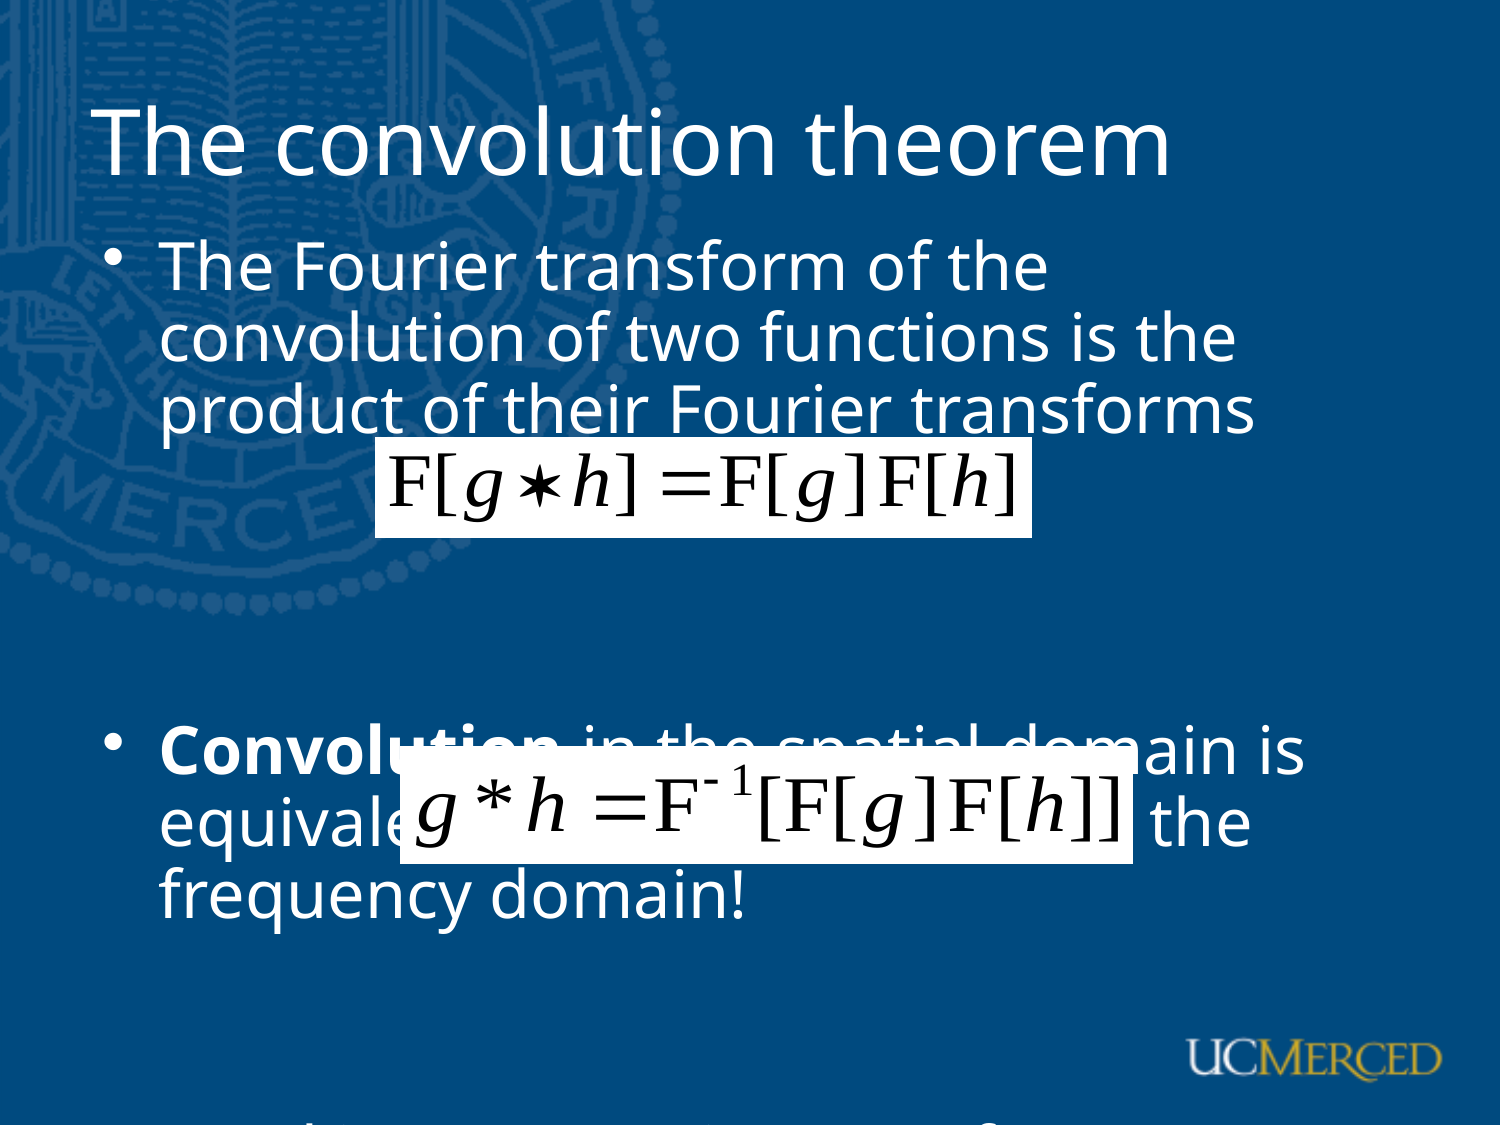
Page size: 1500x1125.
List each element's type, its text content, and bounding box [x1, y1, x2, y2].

title The convolution theorem [75, 45, 1425, 233]
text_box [374, 437, 1032, 539]
picture [0, 0, 1500, 1125]
list The Fourier transform of the convolution of two functions is the product of their Fourier transforms Convolution in the spatial domain is equivalent to multiplication in the frequency domain! Used in Fast Fourier Transform Ten computer codes that transformed science, Nature, Jan 20 2021 [87, 224, 1388, 1013]
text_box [399, 745, 1134, 864]
